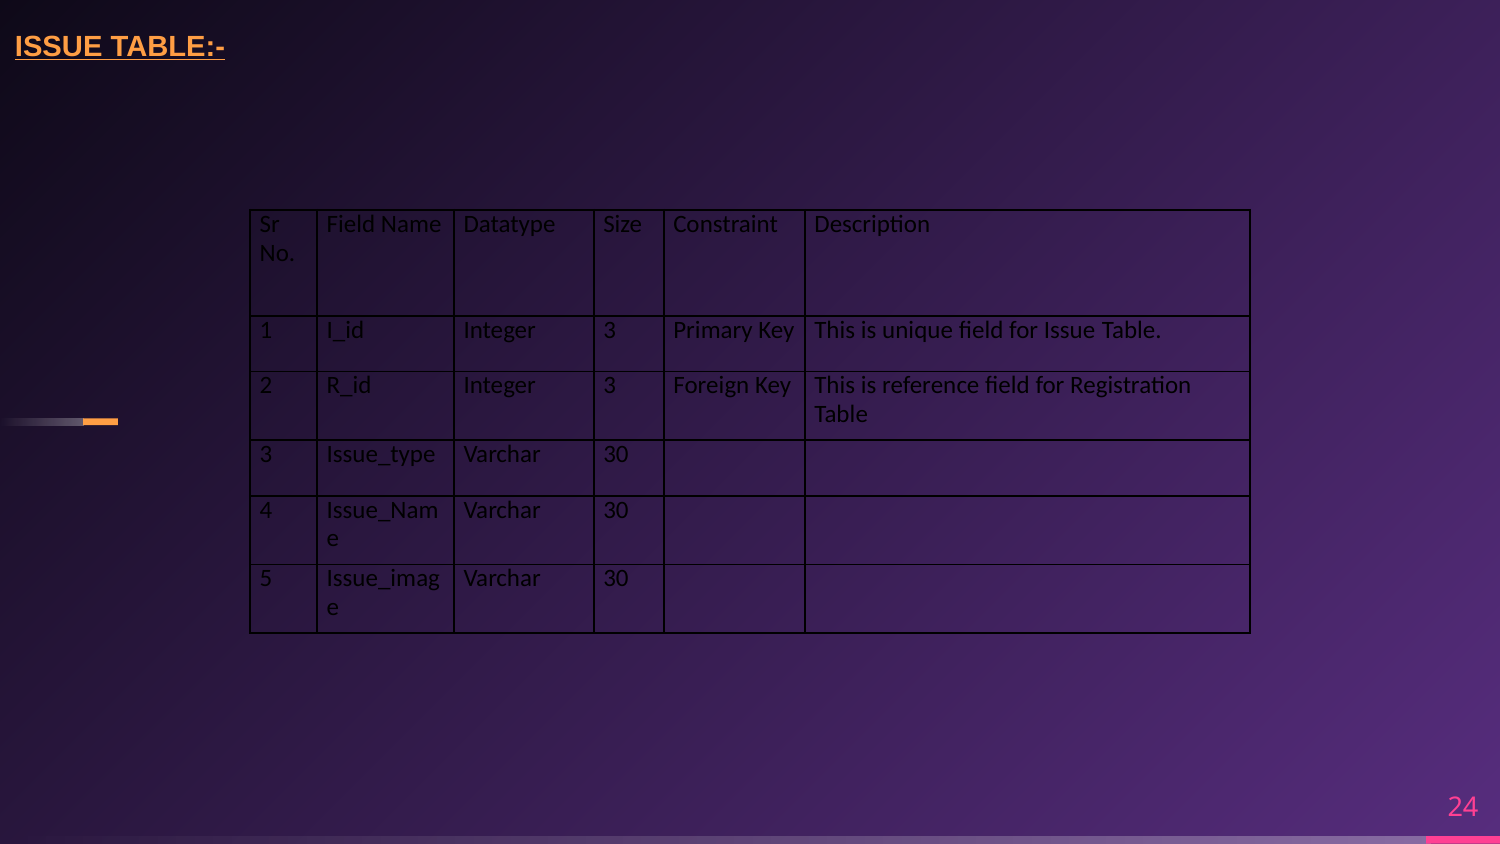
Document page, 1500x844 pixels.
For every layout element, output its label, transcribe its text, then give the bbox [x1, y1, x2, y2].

table_cell Issue_image [318, 565, 453, 632]
table_cell Varchar [455, 441, 593, 495]
table_cell Foreign Key [665, 372, 804, 439]
table_cell Varchar [455, 497, 593, 564]
table_cell [665, 497, 804, 564]
table_cell Issue_type [318, 441, 453, 495]
table_cell [806, 565, 1249, 632]
table_cell Integer [455, 372, 593, 439]
table_cell 1 [251, 317, 316, 371]
table_cell Integer [455, 317, 593, 371]
table_cell This is unique field for Issue Table. [806, 317, 1249, 371]
table_header Constraint [665, 211, 804, 315]
table_header Sr No. [251, 211, 316, 315]
table_cell Primary Key [665, 317, 804, 371]
table_cell [665, 441, 804, 495]
table_header Size [595, 211, 663, 315]
table_cell 3 [595, 372, 663, 439]
table_cell 4 [251, 497, 316, 564]
table_cell 3 [251, 441, 316, 495]
table_cell [665, 565, 804, 632]
slide_number 24 [1426, 779, 1500, 837]
table_cell 30 [595, 497, 663, 564]
table_cell I_id [318, 317, 453, 371]
text_box ISSUE TABLE:- [0, 20, 1500, 70]
table_cell 5 [251, 565, 316, 632]
table_cell [806, 497, 1249, 564]
table_cell 30 [595, 441, 663, 495]
table_cell [806, 441, 1249, 495]
table_cell 2 [251, 372, 316, 439]
table_cell This is reference field for Registration Table [806, 372, 1249, 439]
table_header Datatype [455, 211, 593, 315]
table_cell Varchar [455, 565, 593, 632]
table_cell 30 [595, 565, 663, 632]
table_header Description [806, 211, 1249, 315]
table_cell 3 [595, 317, 663, 371]
table_header Field Name [318, 211, 453, 315]
table_cell Issue_Name [318, 497, 453, 564]
table_cell R_id [318, 372, 453, 439]
